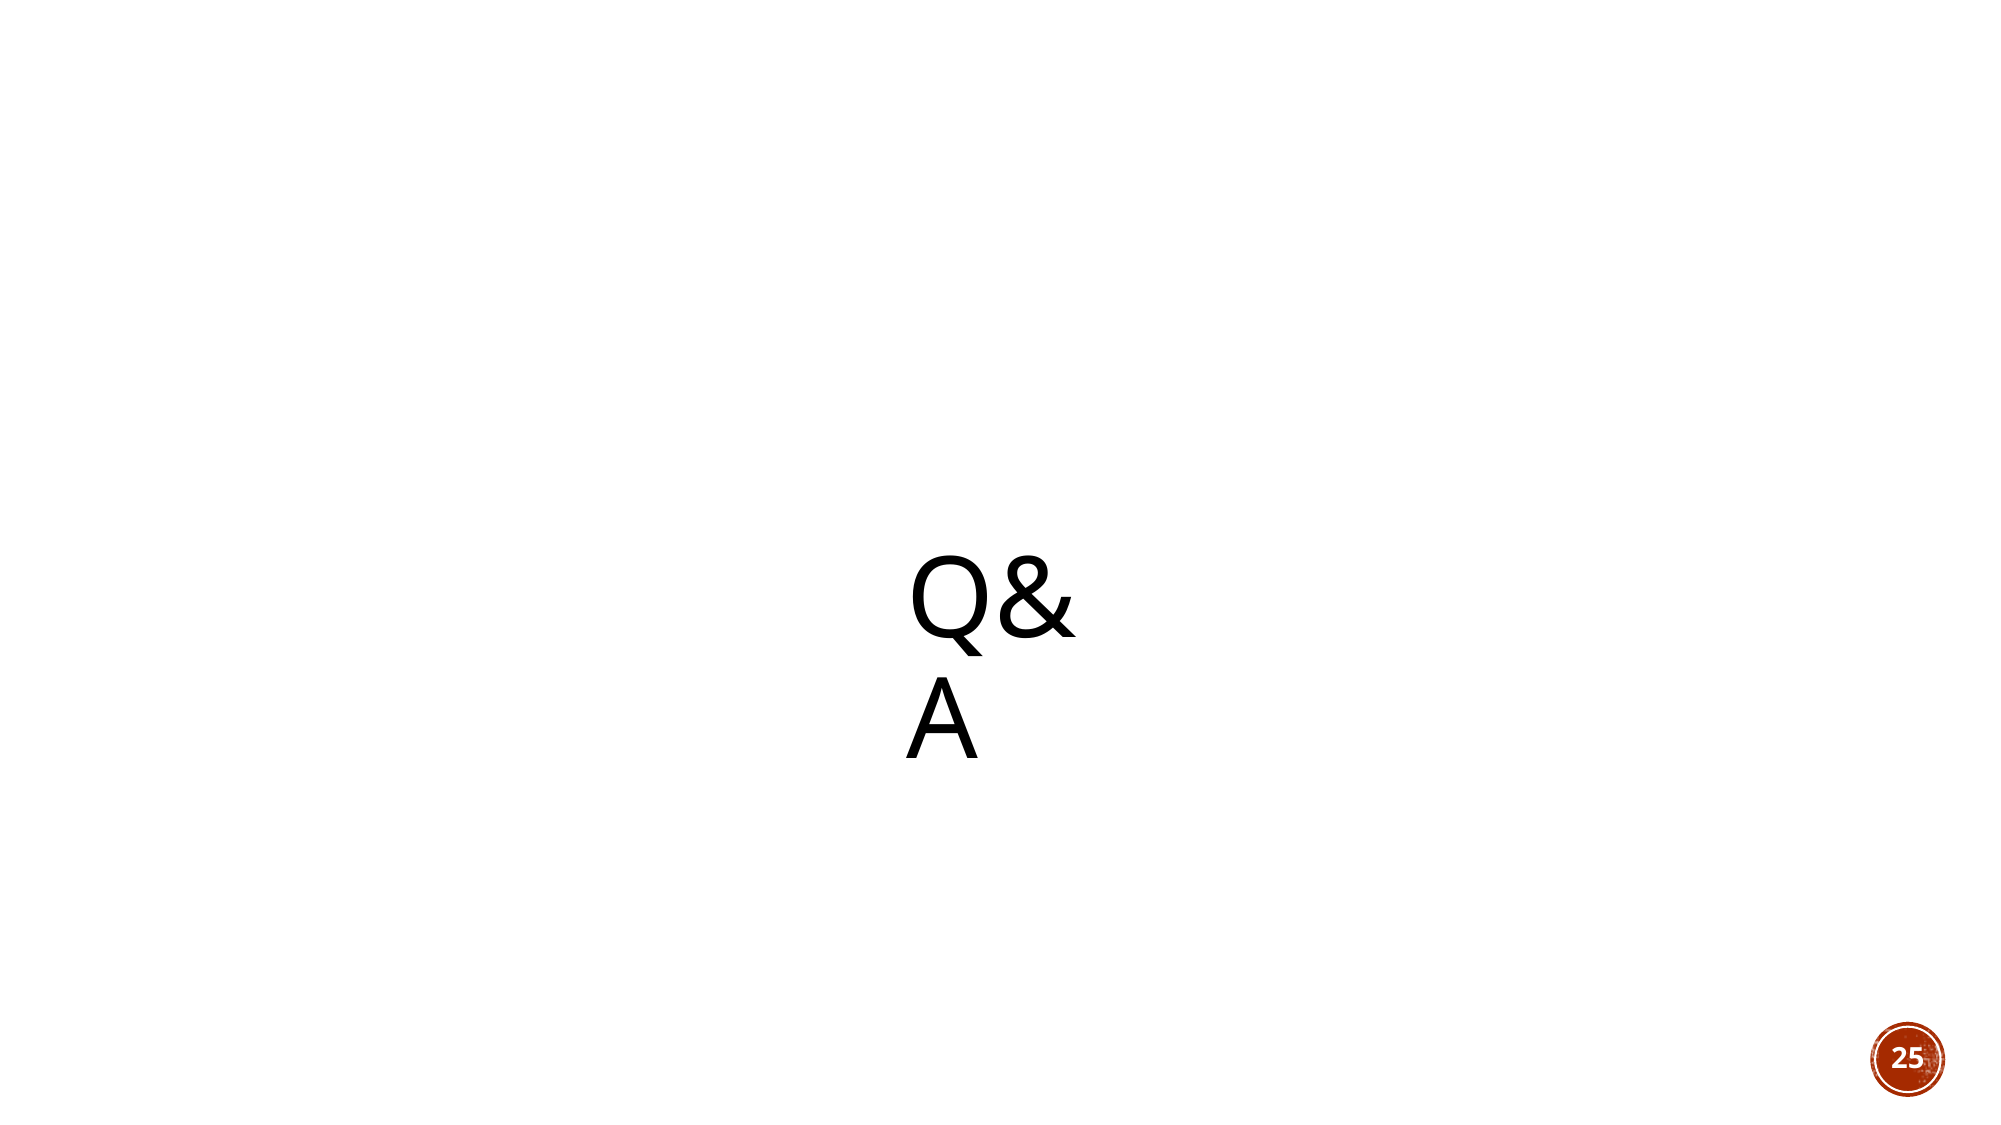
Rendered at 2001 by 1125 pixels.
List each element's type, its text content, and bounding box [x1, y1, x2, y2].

text_box Q&A [891, 532, 1109, 797]
slide_number 25 [1855, 1028, 1961, 1089]
